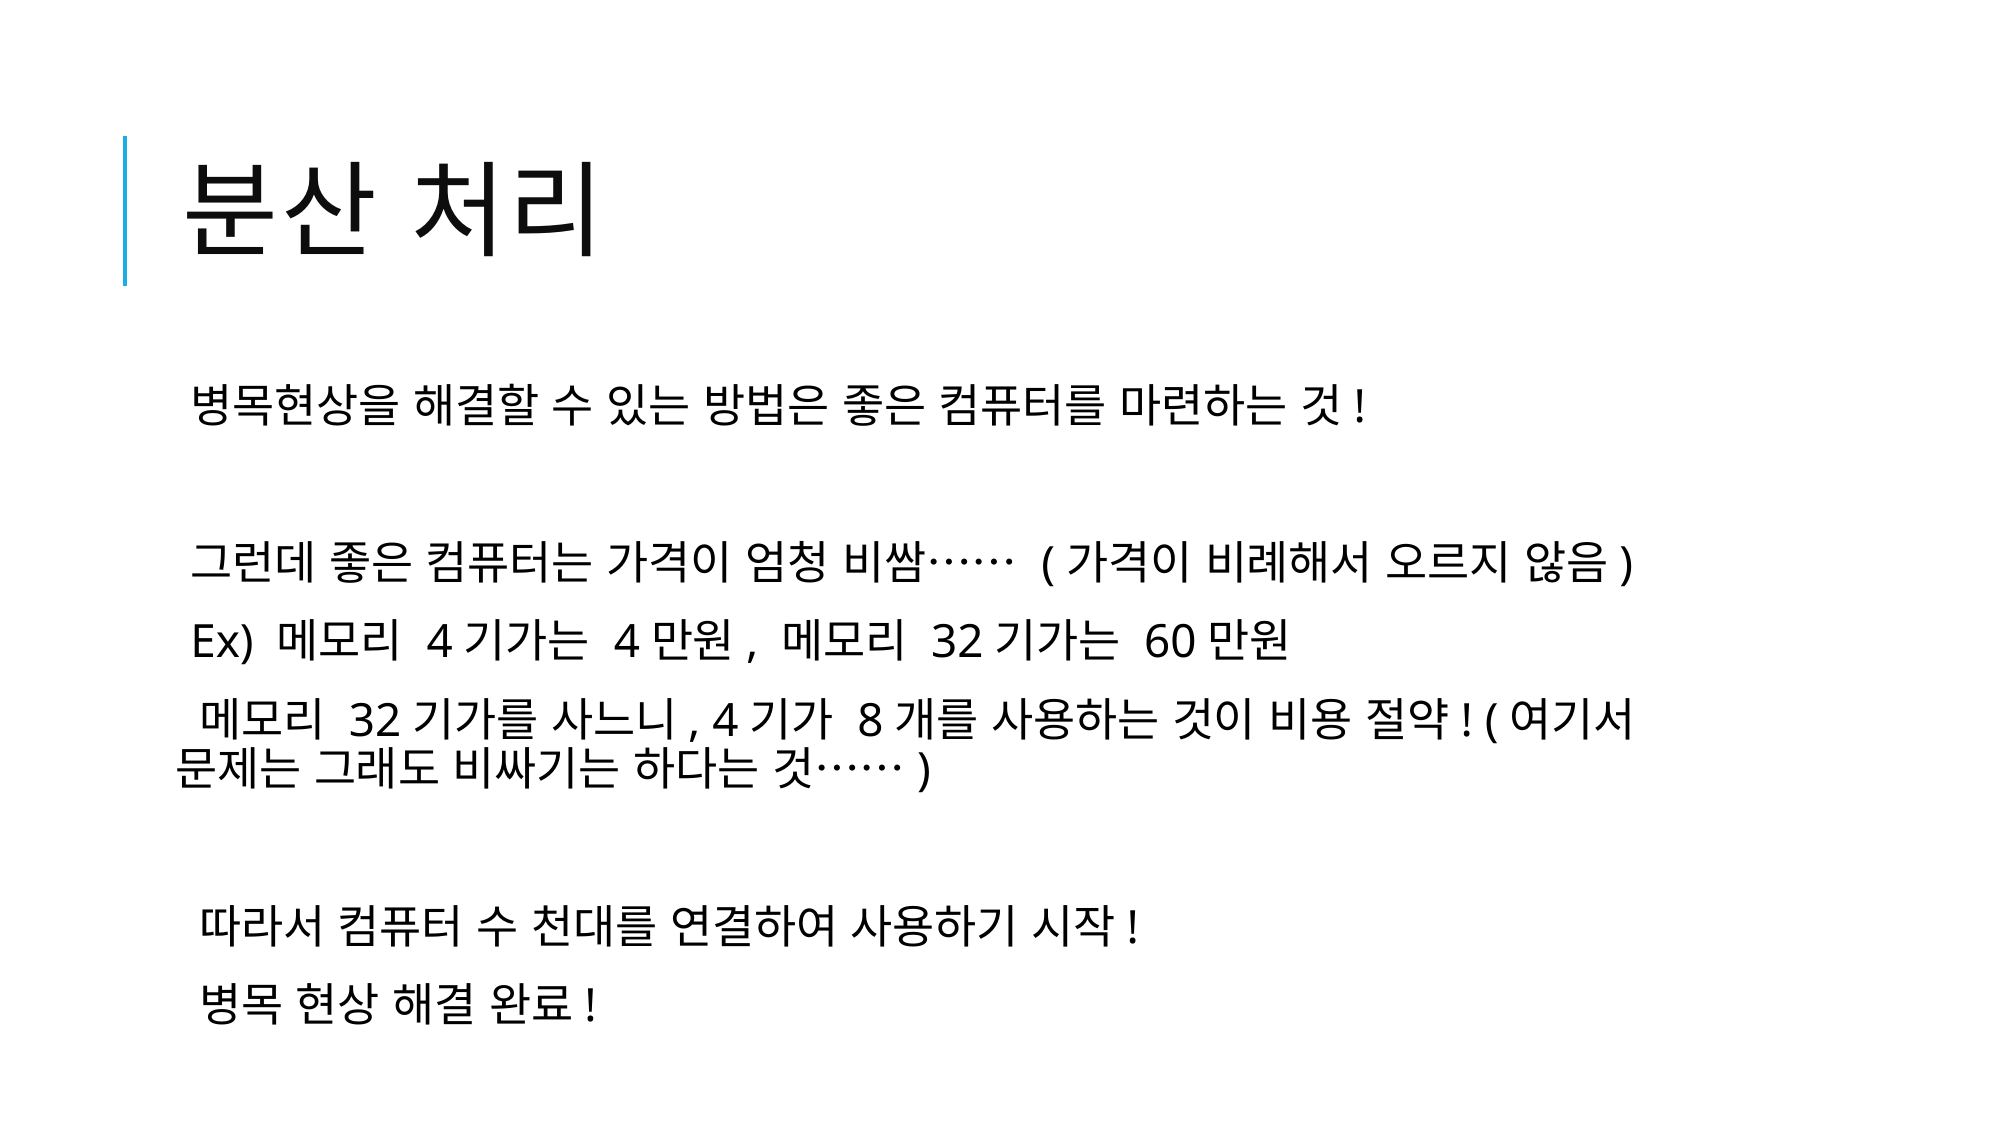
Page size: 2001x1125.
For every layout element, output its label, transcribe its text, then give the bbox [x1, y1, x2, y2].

title 분산 처리 [168, 96, 1763, 342]
list 병목현상을 해결할 수 있는 방법은 좋은 컴퓨터를 마련하는 것! 그런데 좋은 컴퓨터는 가격이 엄청 비쌈…… (가격이 비례해서 오르지 않음) Ex) 메모리 4기가는 4만원, 메모리 32기가는 60만원 메모리 32기가를 사느니, 4기가 8개를 사용하는 것이 비용 절약! (여기서 문제는 그래도 비싸기는 하다는 것……) 따라서 컴퓨터 수 천대를 연결하여 사용하기 시작! 병목 현상 해결 완료! [168, 375, 1763, 1035]
